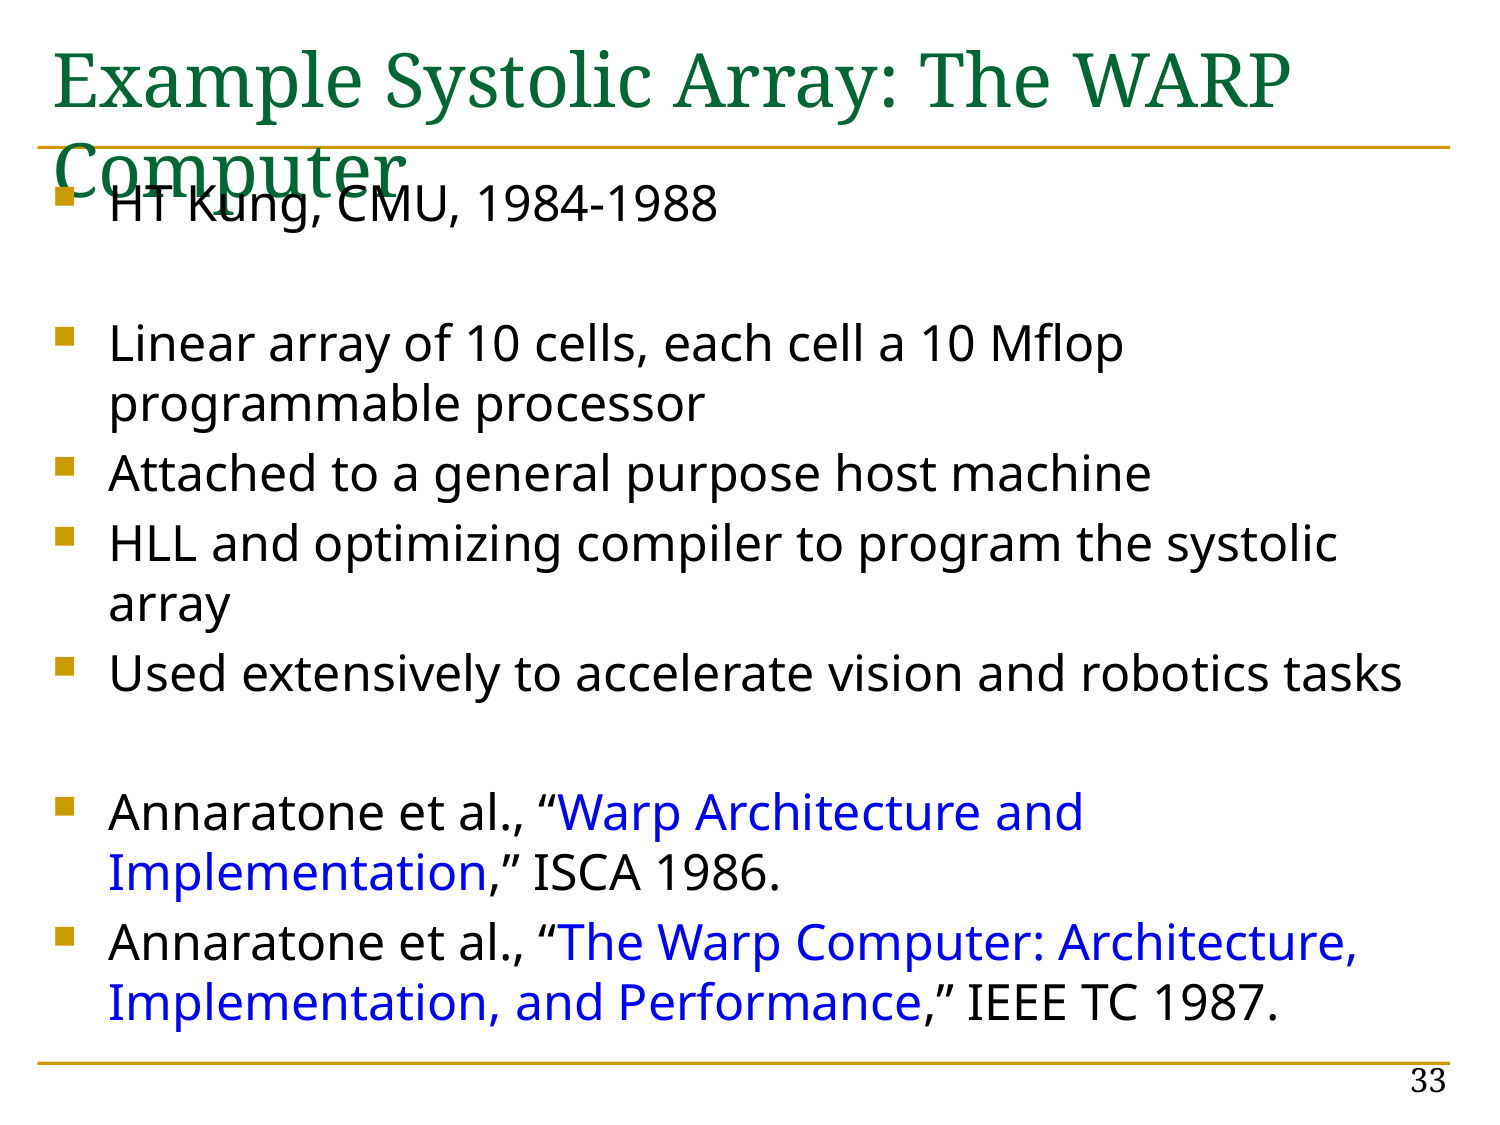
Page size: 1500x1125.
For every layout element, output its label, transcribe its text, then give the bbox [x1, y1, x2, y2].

title Example Systolic Array: The WARP Computer [37, 24, 1450, 163]
slide_number 33 [1111, 1036, 1462, 1112]
list HT Kung, CMU, 1984-1988 Linear array of 10 cells, each cell a 10 Mflop programmable processor Attached to a general purpose host machine HLL and optimizing compiler to program the systolic array Used extensively to accelerate vision and robotics tasks Annaratone et al., “Warp Architecture and Implementation,” ISCA 1986. Annaratone et al., “The Warp Computer: Architecture, Implementation, and Performance,” IEEE TC 1987. [37, 163, 1450, 1016]
